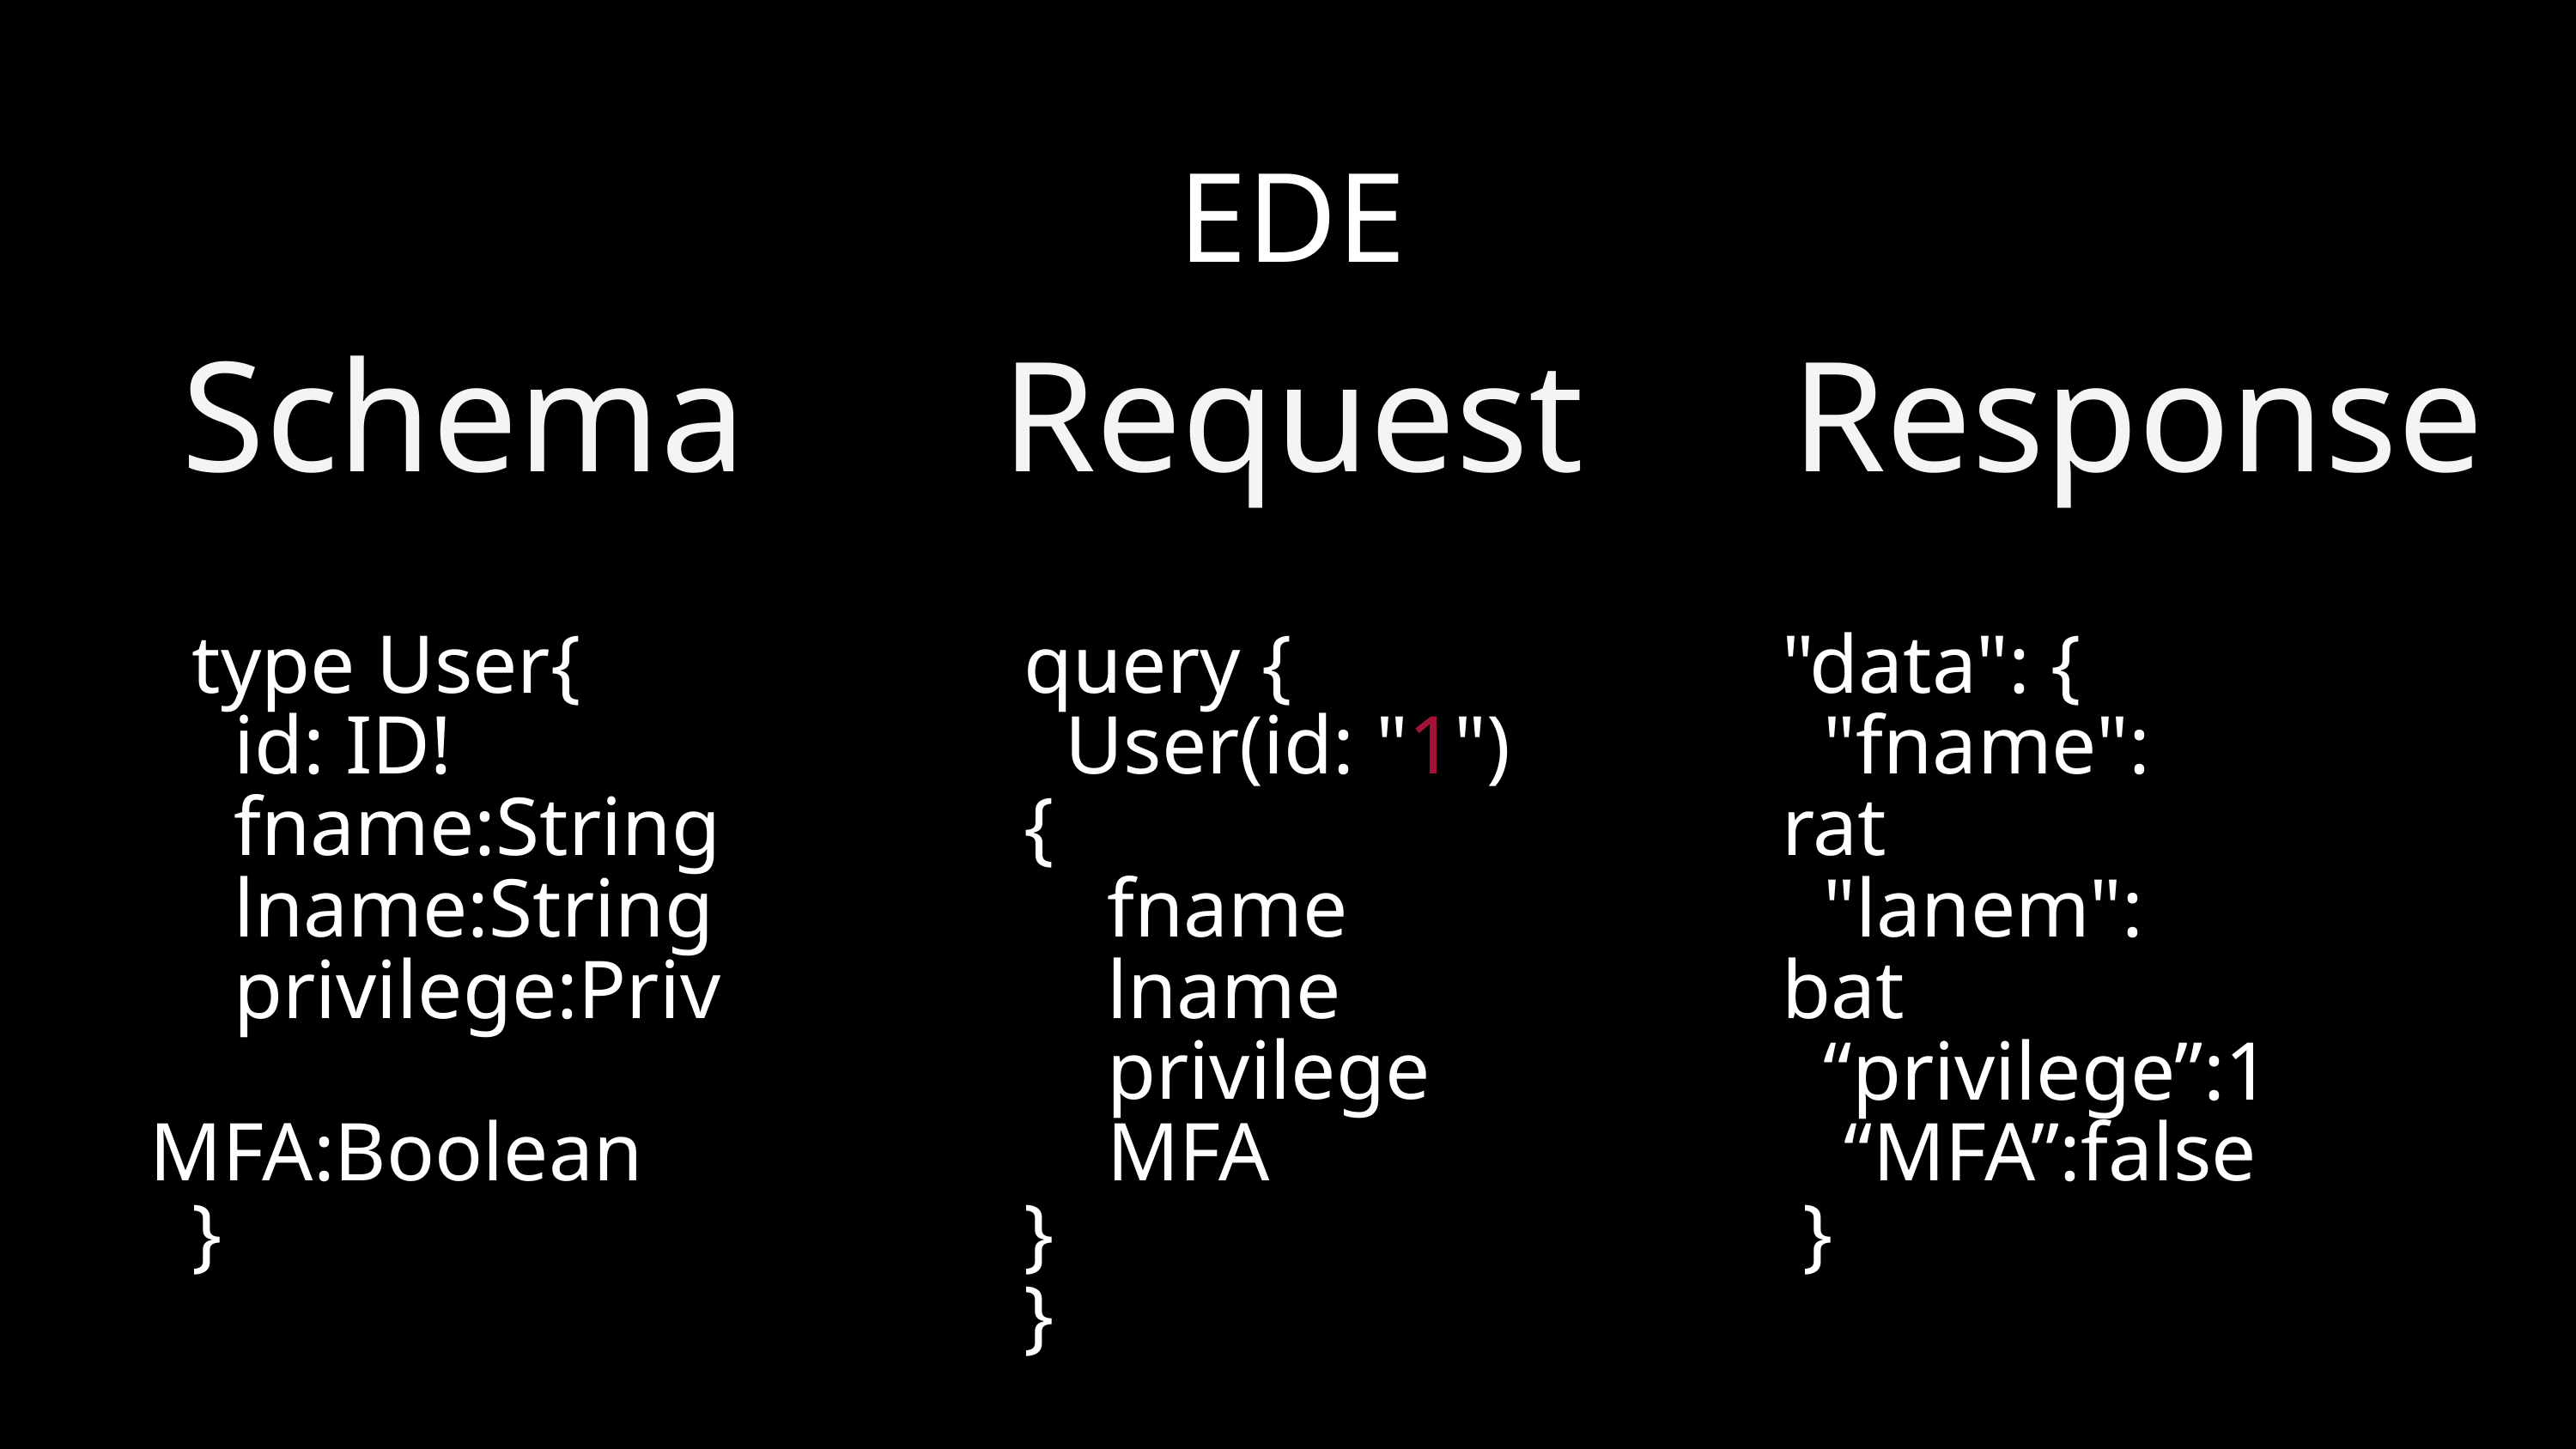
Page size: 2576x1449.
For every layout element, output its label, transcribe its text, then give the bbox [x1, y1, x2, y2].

text_box EDE [153, 161, 2432, 288]
text_box type User{ id: ID! fname:String lname:String privilege:Priv MFA:Boolean } [150, 627, 723, 1360]
text_box Response [1747, 347, 2527, 503]
text_box query { User(id: "1") { fname lname privilege MFA } } [1024, 627, 1544, 1441]
text_box Schema [90, 347, 838, 503]
text_box Request [919, 347, 1666, 503]
text_box "data": { "fname": rat "lanem": bat “privilege”:1 “MFA”:false } [1782, 627, 2272, 1360]
